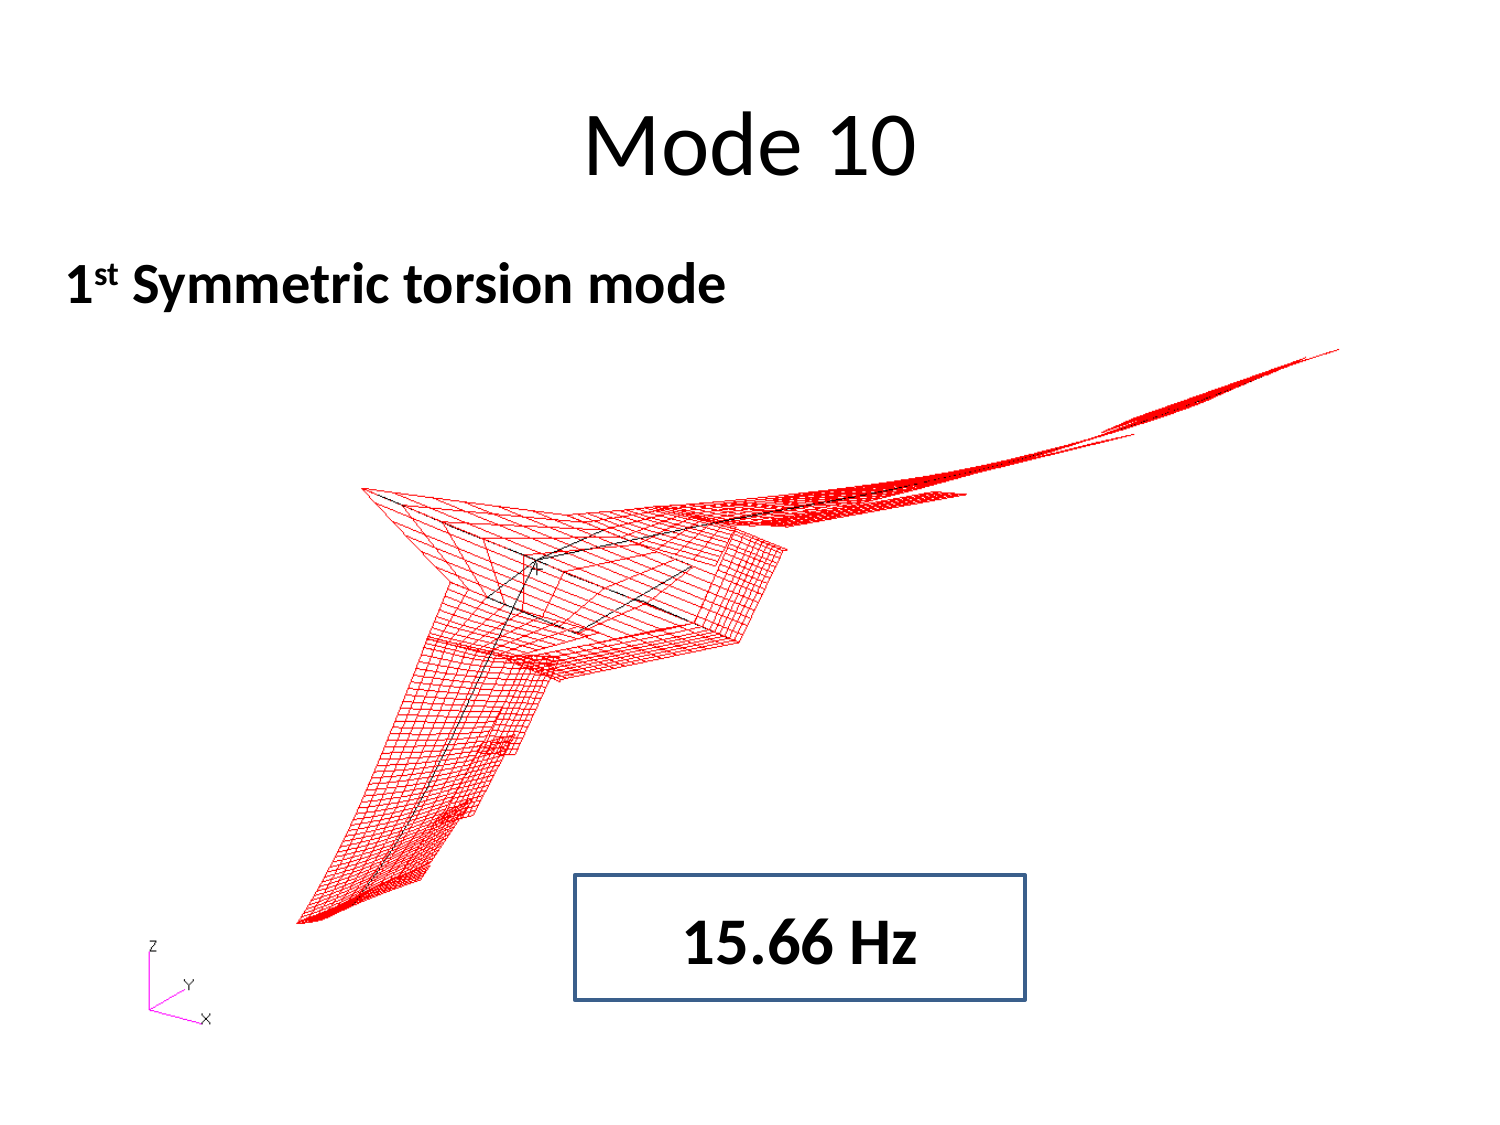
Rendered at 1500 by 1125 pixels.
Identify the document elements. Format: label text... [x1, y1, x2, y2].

text_box 1st Symmetric torsion mode [49, 237, 875, 323]
title Mode 10 [75, 45, 1425, 233]
picture [129, 274, 1370, 1041]
